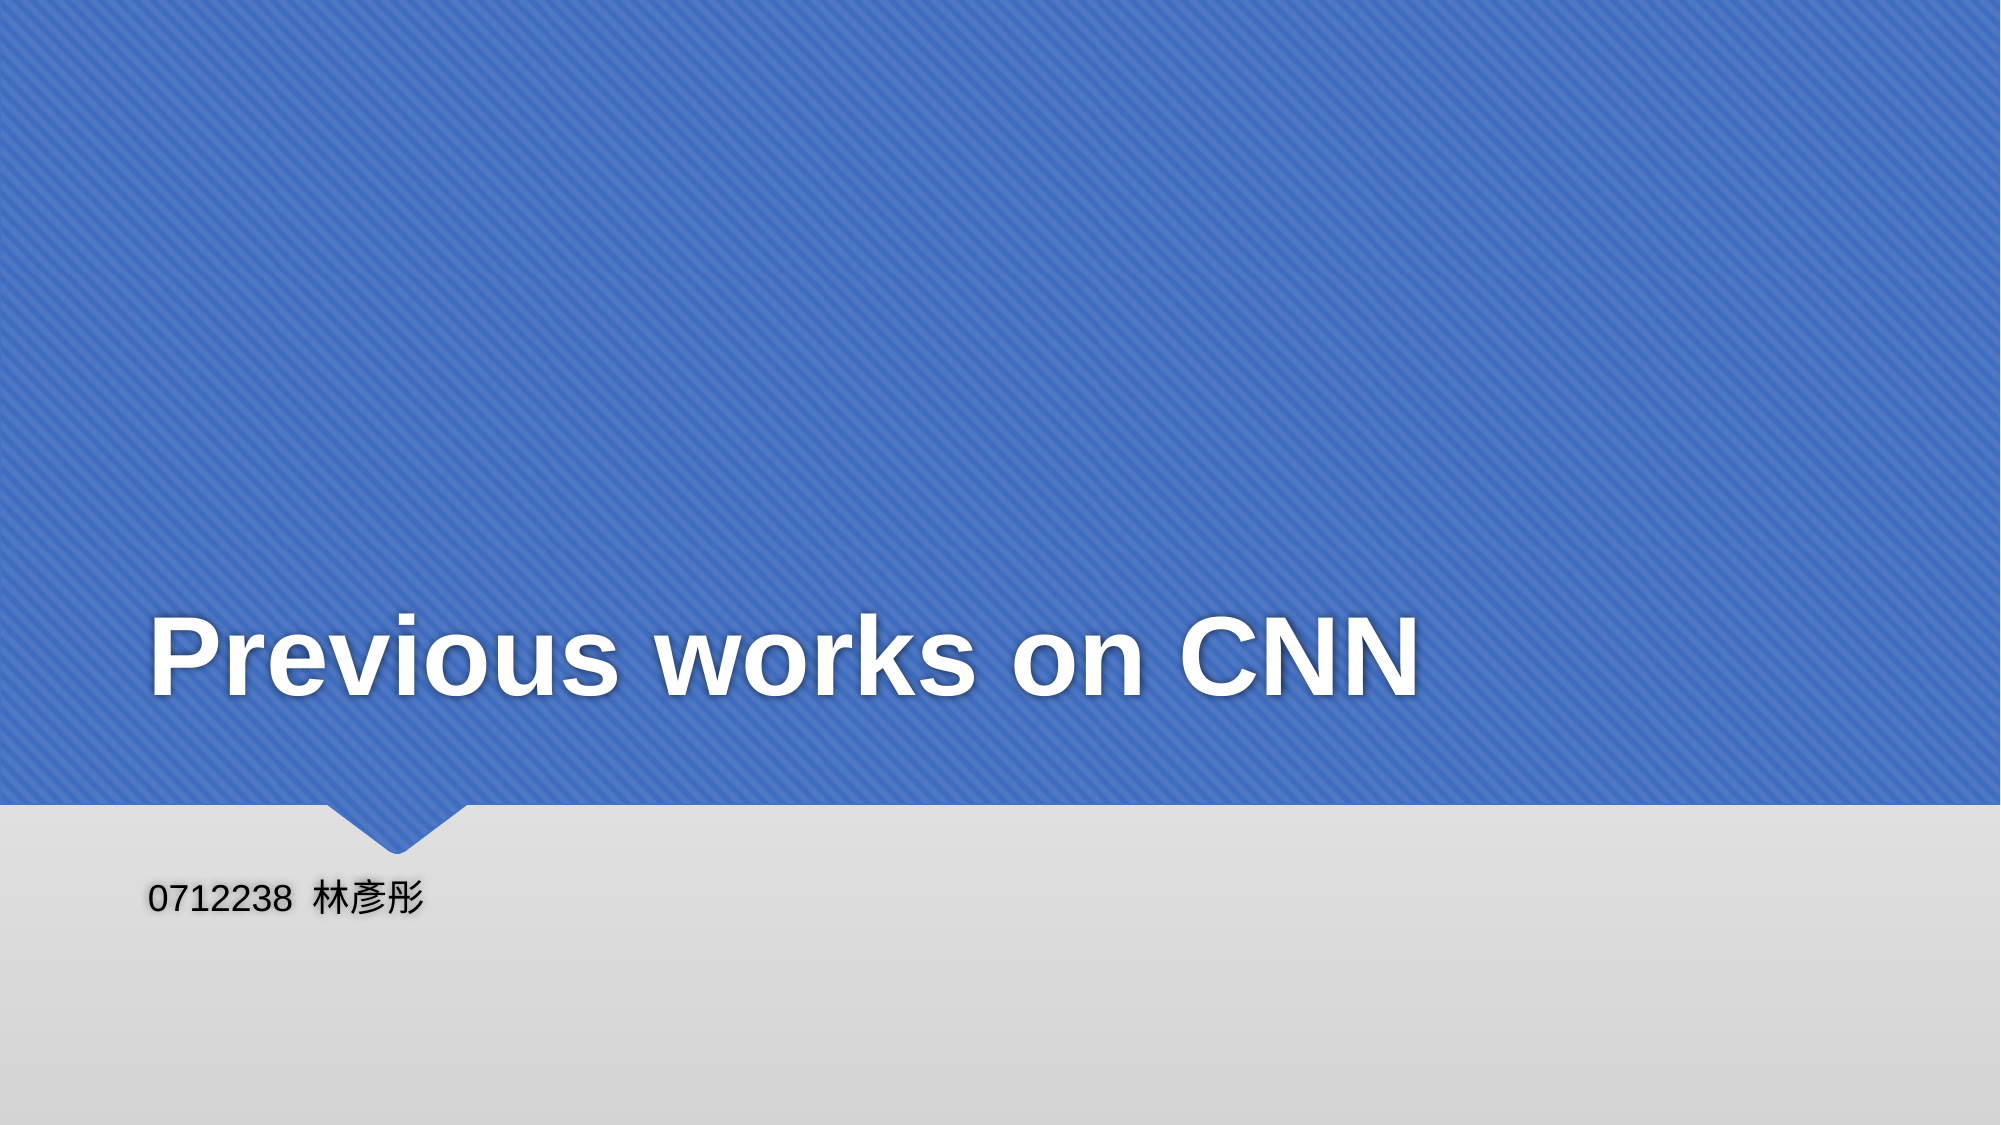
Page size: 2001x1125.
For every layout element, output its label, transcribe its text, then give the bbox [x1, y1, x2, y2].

title Previous works on CNN [132, 237, 1868, 726]
subtitle 0712238 林彥彤 [132, 866, 1868, 938]
